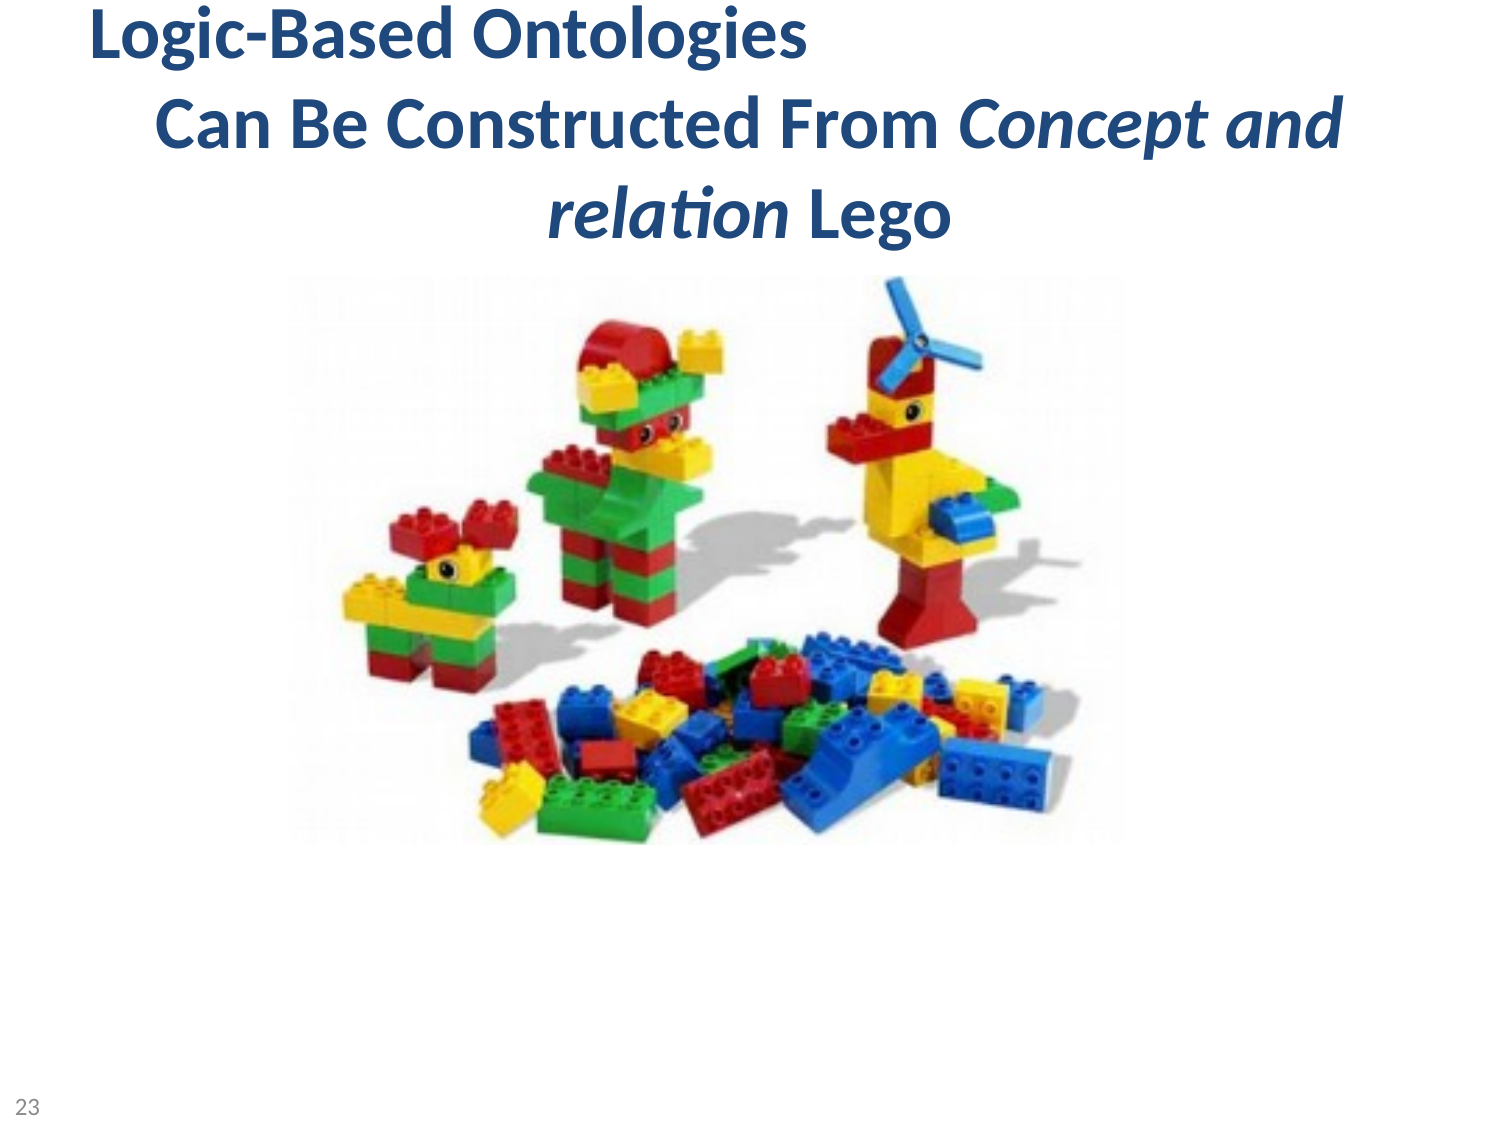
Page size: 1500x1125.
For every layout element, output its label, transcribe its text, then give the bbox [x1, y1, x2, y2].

picture [287, 274, 1126, 845]
text_box Logic-Based Ontologies Can Be Constructed From Concept and relation Lego [74, 0, 1425, 238]
text_box 23 [0, 1087, 350, 1124]
